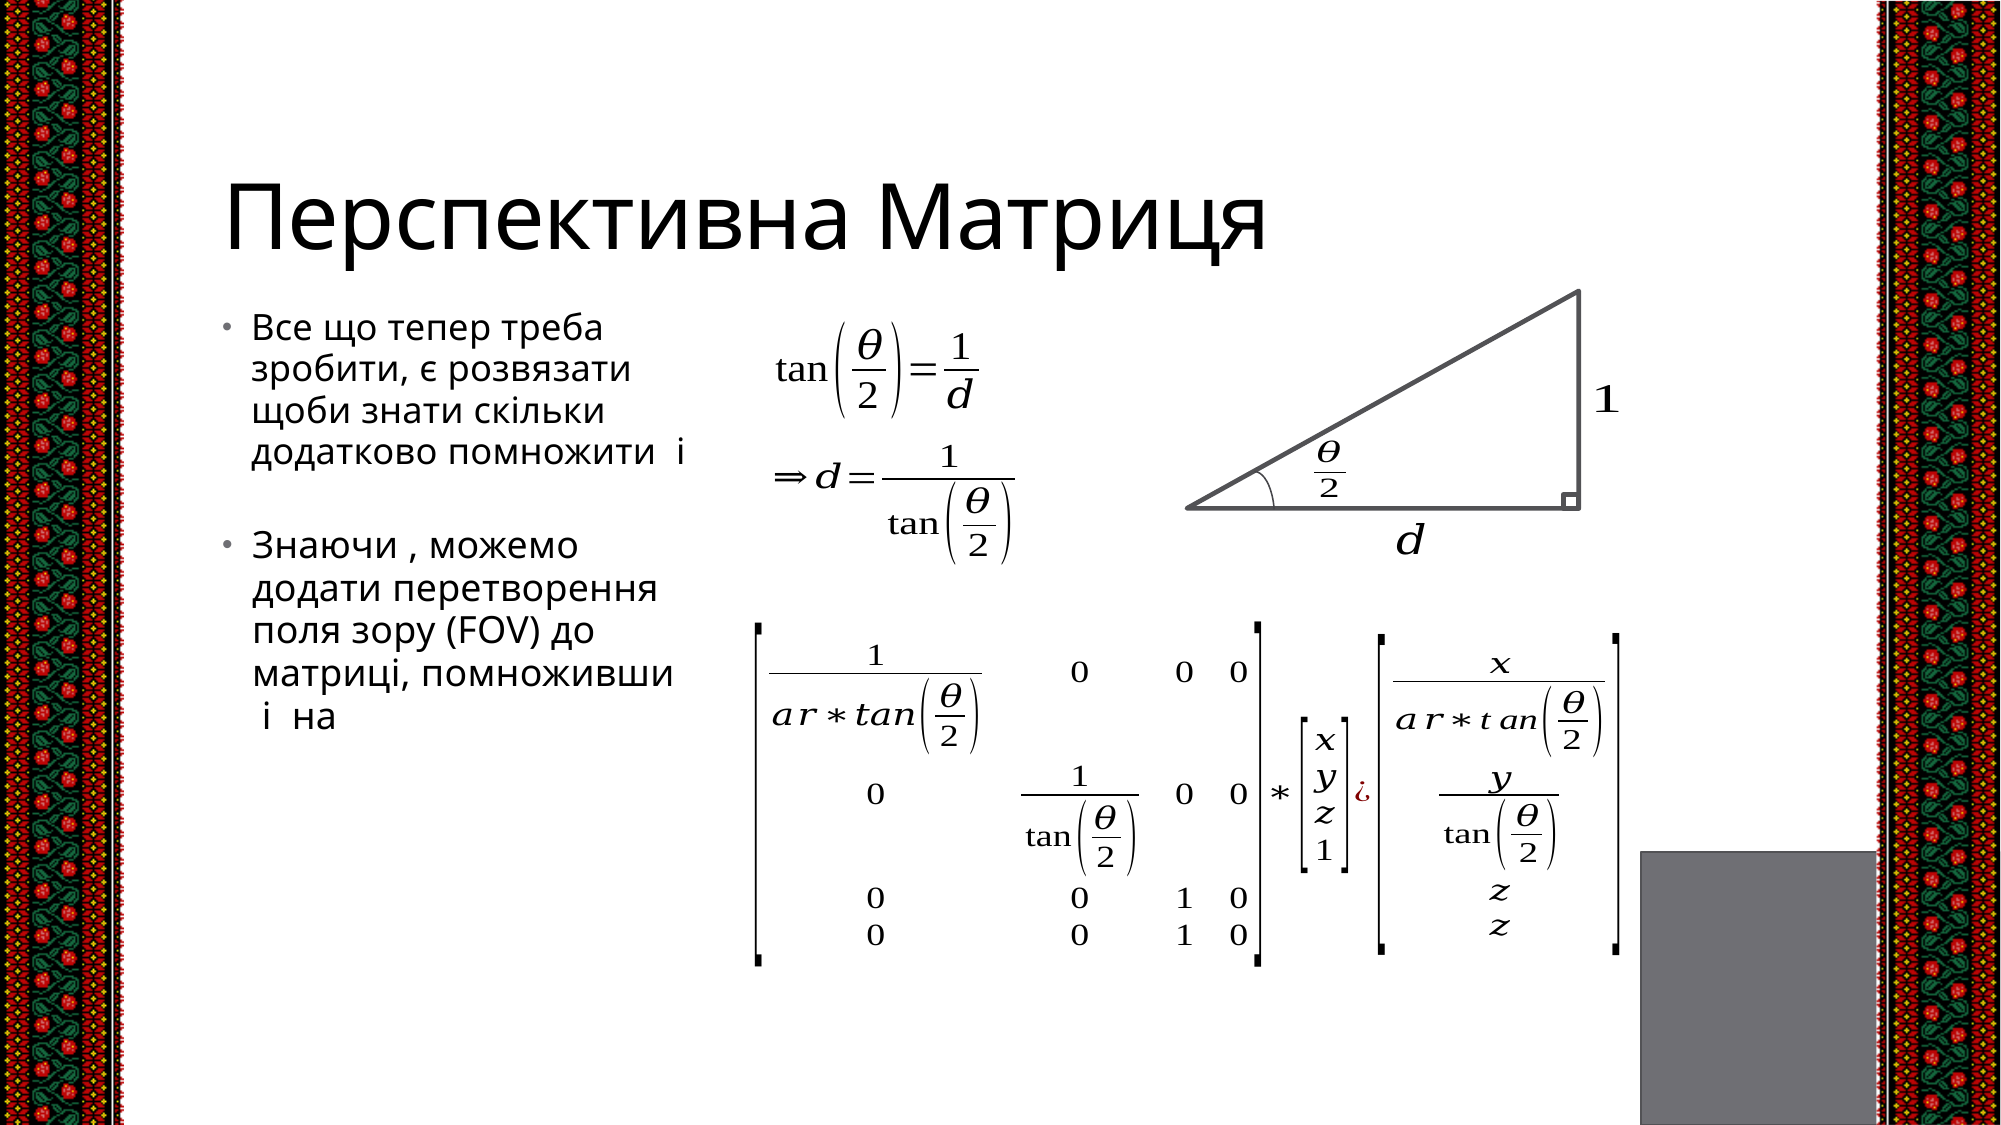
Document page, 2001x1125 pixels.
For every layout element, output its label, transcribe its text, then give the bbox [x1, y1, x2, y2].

picture [0, 0, 124, 1125]
text_box [1562, 493, 1580, 509]
picture [1877, 2, 2000, 1124]
text_box [1254, 470, 1275, 518]
text_box [1185, 289, 1580, 510]
title Перспективна Матриця [206, 60, 1797, 278]
